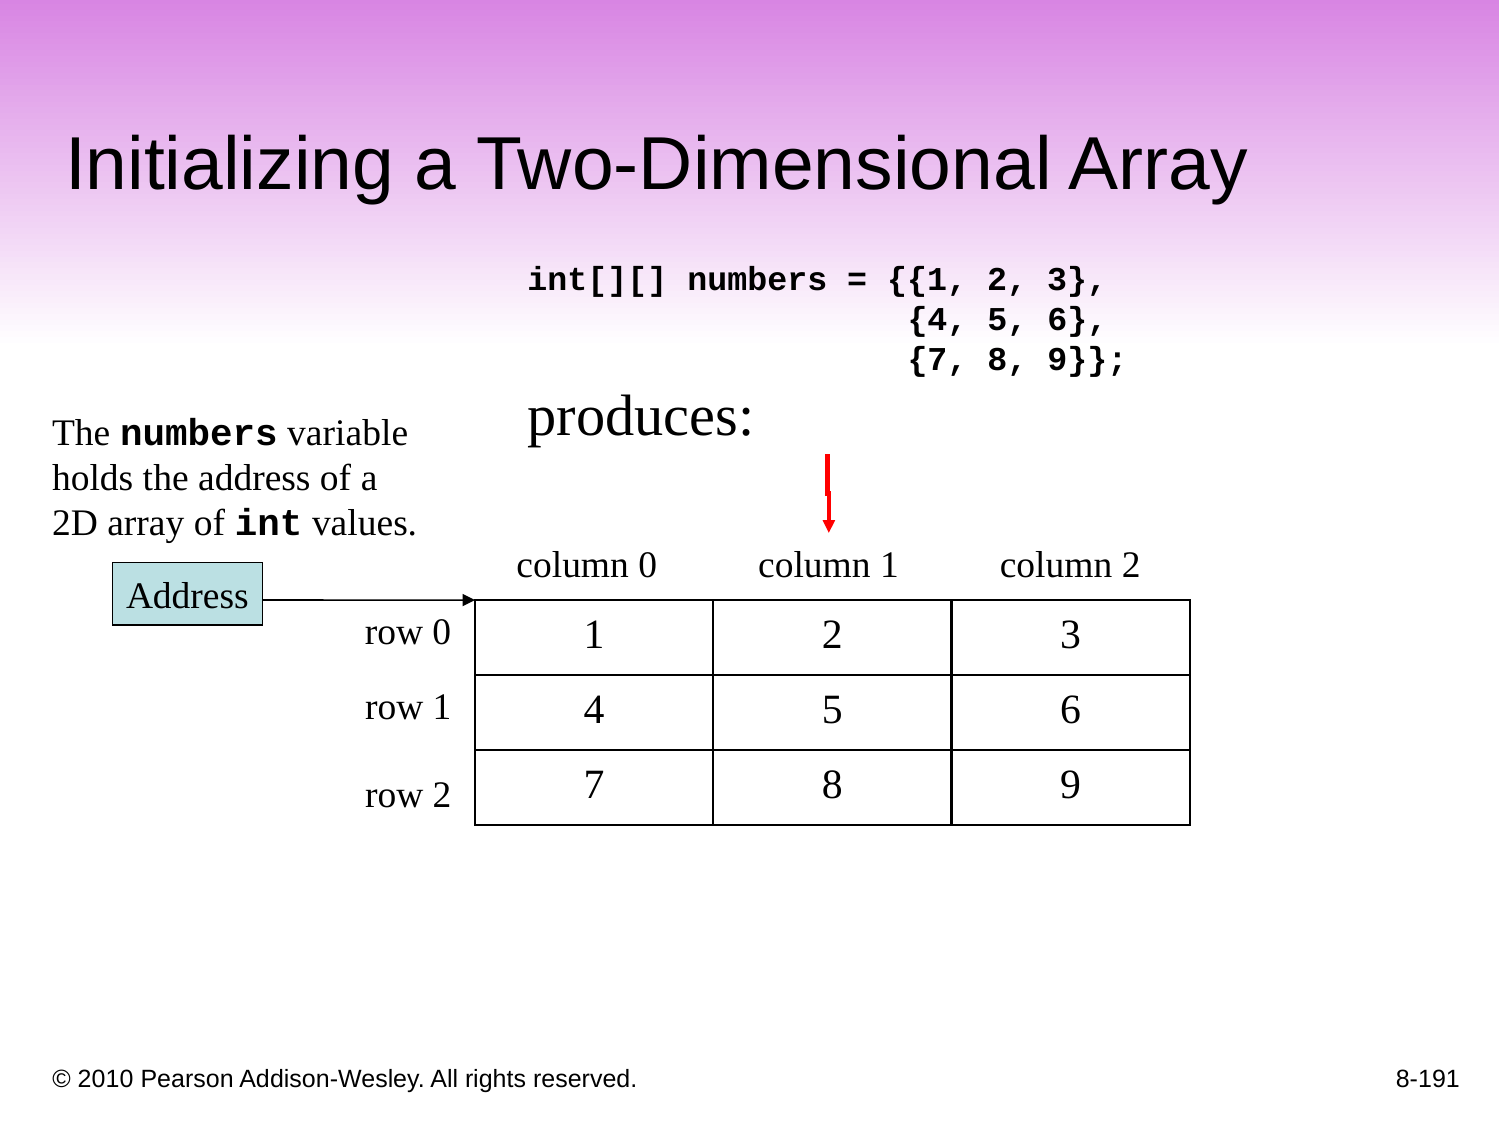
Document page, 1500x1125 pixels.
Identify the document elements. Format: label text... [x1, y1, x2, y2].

text_box int[][] numbers = {{1, 2, 3}, {4, 5, 6}, {7, 8, 9}}; produces: [512, 249, 1143, 455]
text_box column 1 [743, 532, 915, 593]
text_box 3 [952, 599, 1190, 674]
text_box 1 [474, 599, 714, 674]
text_box row 0 [349, 601, 467, 660]
text_box [262, 593, 475, 607]
text_box column 0 [501, 532, 673, 593]
text_box The numbers variable holds the address of a 2D array of int values. [37, 400, 433, 551]
title Initializing a Two-Dimensional Array [50, 49, 1463, 213]
slide_number 8-191 [1162, 1024, 1476, 1101]
text_box column 2 [985, 532, 1156, 593]
text_box 8 [714, 749, 952, 825]
text_box 4 [474, 674, 714, 749]
text_box Address [112, 562, 263, 625]
text_box row 2 [350, 762, 467, 823]
text_box 2 [714, 599, 952, 674]
text_box 9 [952, 749, 1190, 825]
text_box 6 [952, 674, 1190, 749]
text_box row 1 [350, 674, 467, 735]
text_box 7 [474, 749, 714, 825]
text_box 5 [714, 674, 952, 749]
